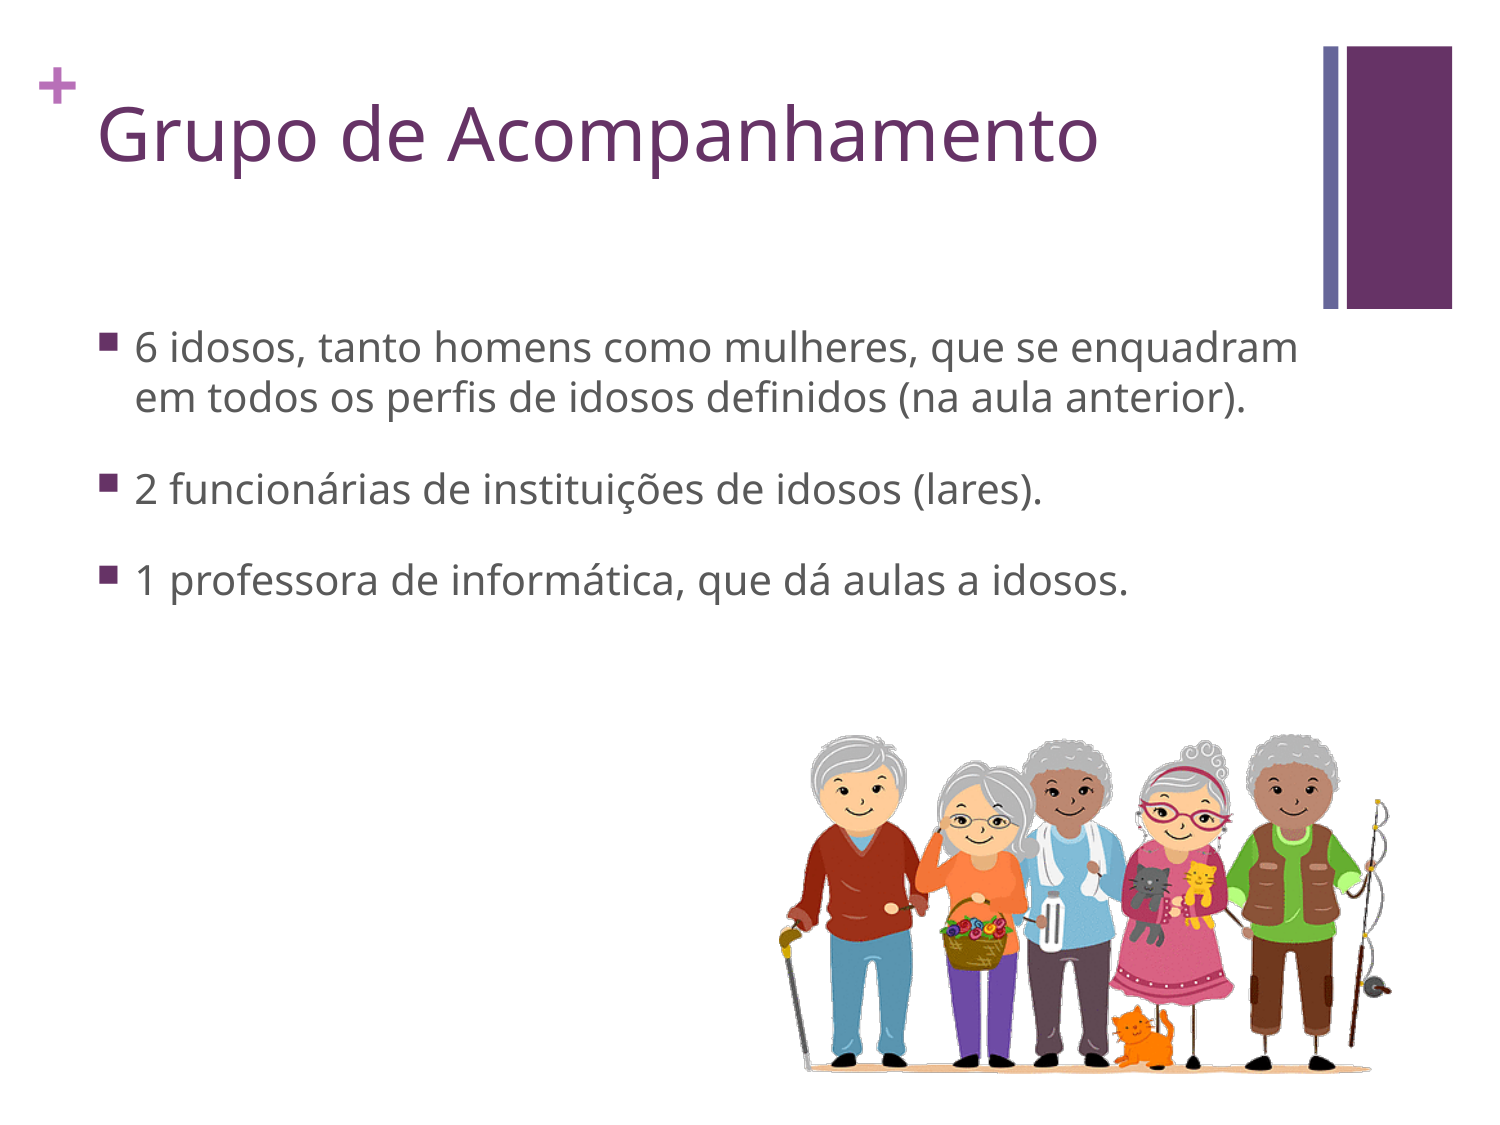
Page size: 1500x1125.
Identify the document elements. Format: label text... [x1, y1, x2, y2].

list 6 idosos, tanto homens como mulheres, que se enquadram em todos os perfis de idosos definidos (na aula anterior). 2 funcionárias de instituições de idosos (lares). 1 professora de informática, que dá aulas a idosos. [81, 313, 1322, 753]
picture [778, 734, 1392, 1075]
title Grupo de Acompanhamento [81, 79, 1322, 263]
